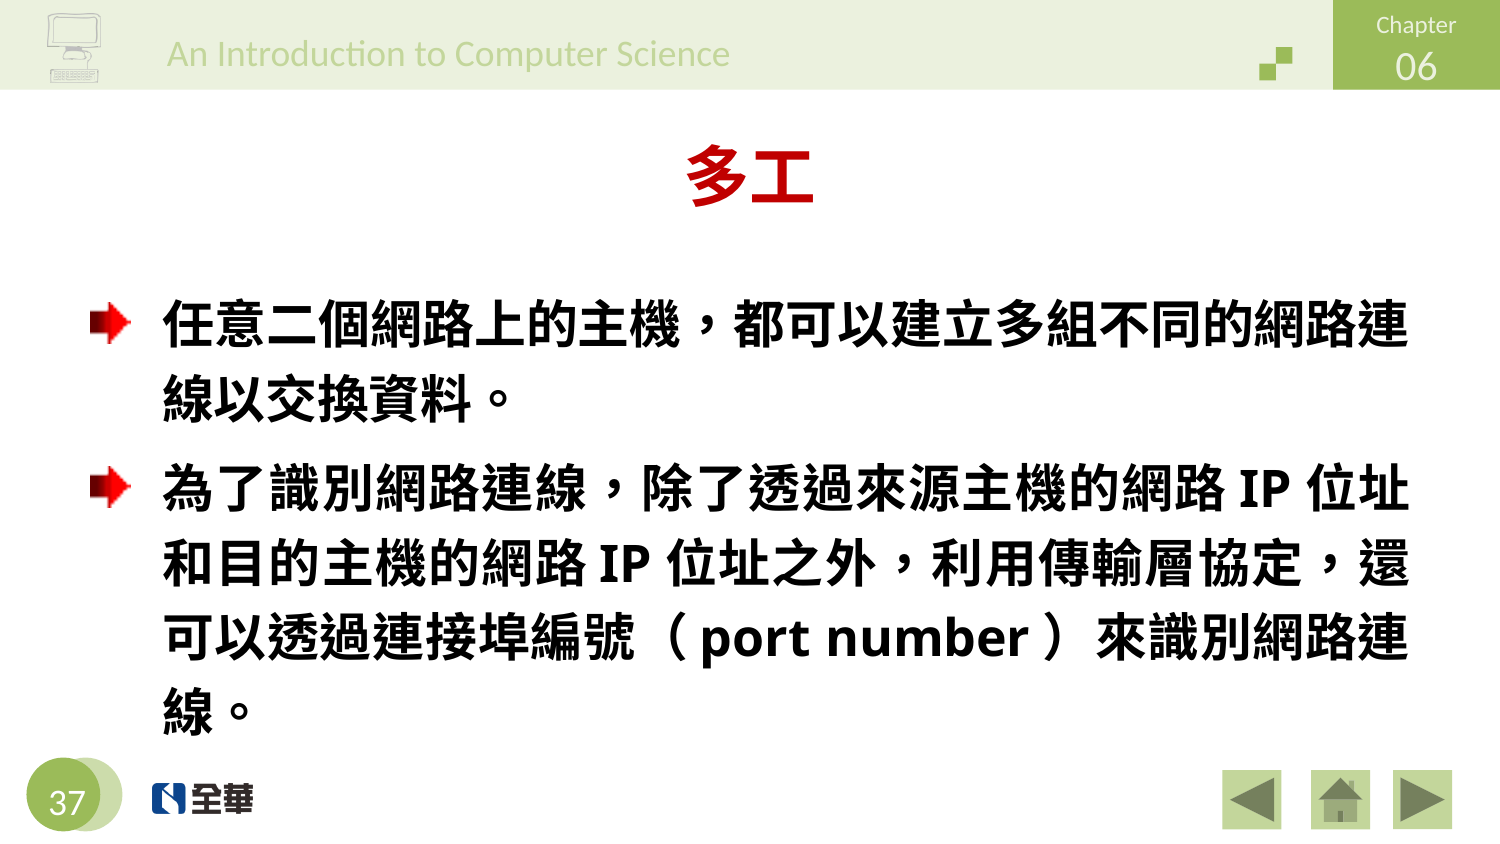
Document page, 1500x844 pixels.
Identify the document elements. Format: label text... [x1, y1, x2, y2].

list 任意二個網路上的主機，都可以建立多組不同的網路連線以交換資料。 為了識別網路連線，除了透過來源主機的網路IP位址和目的主機的網路IP位址之外，利用傳輸層協定，還可以透過連接埠編號（port number）來識別網路連線。 [75, 272, 1425, 754]
picture [152, 783, 253, 814]
title 多工 [75, 104, 1425, 245]
picture [47, 13, 101, 83]
picture [90, 466, 131, 508]
picture [90, 302, 131, 344]
